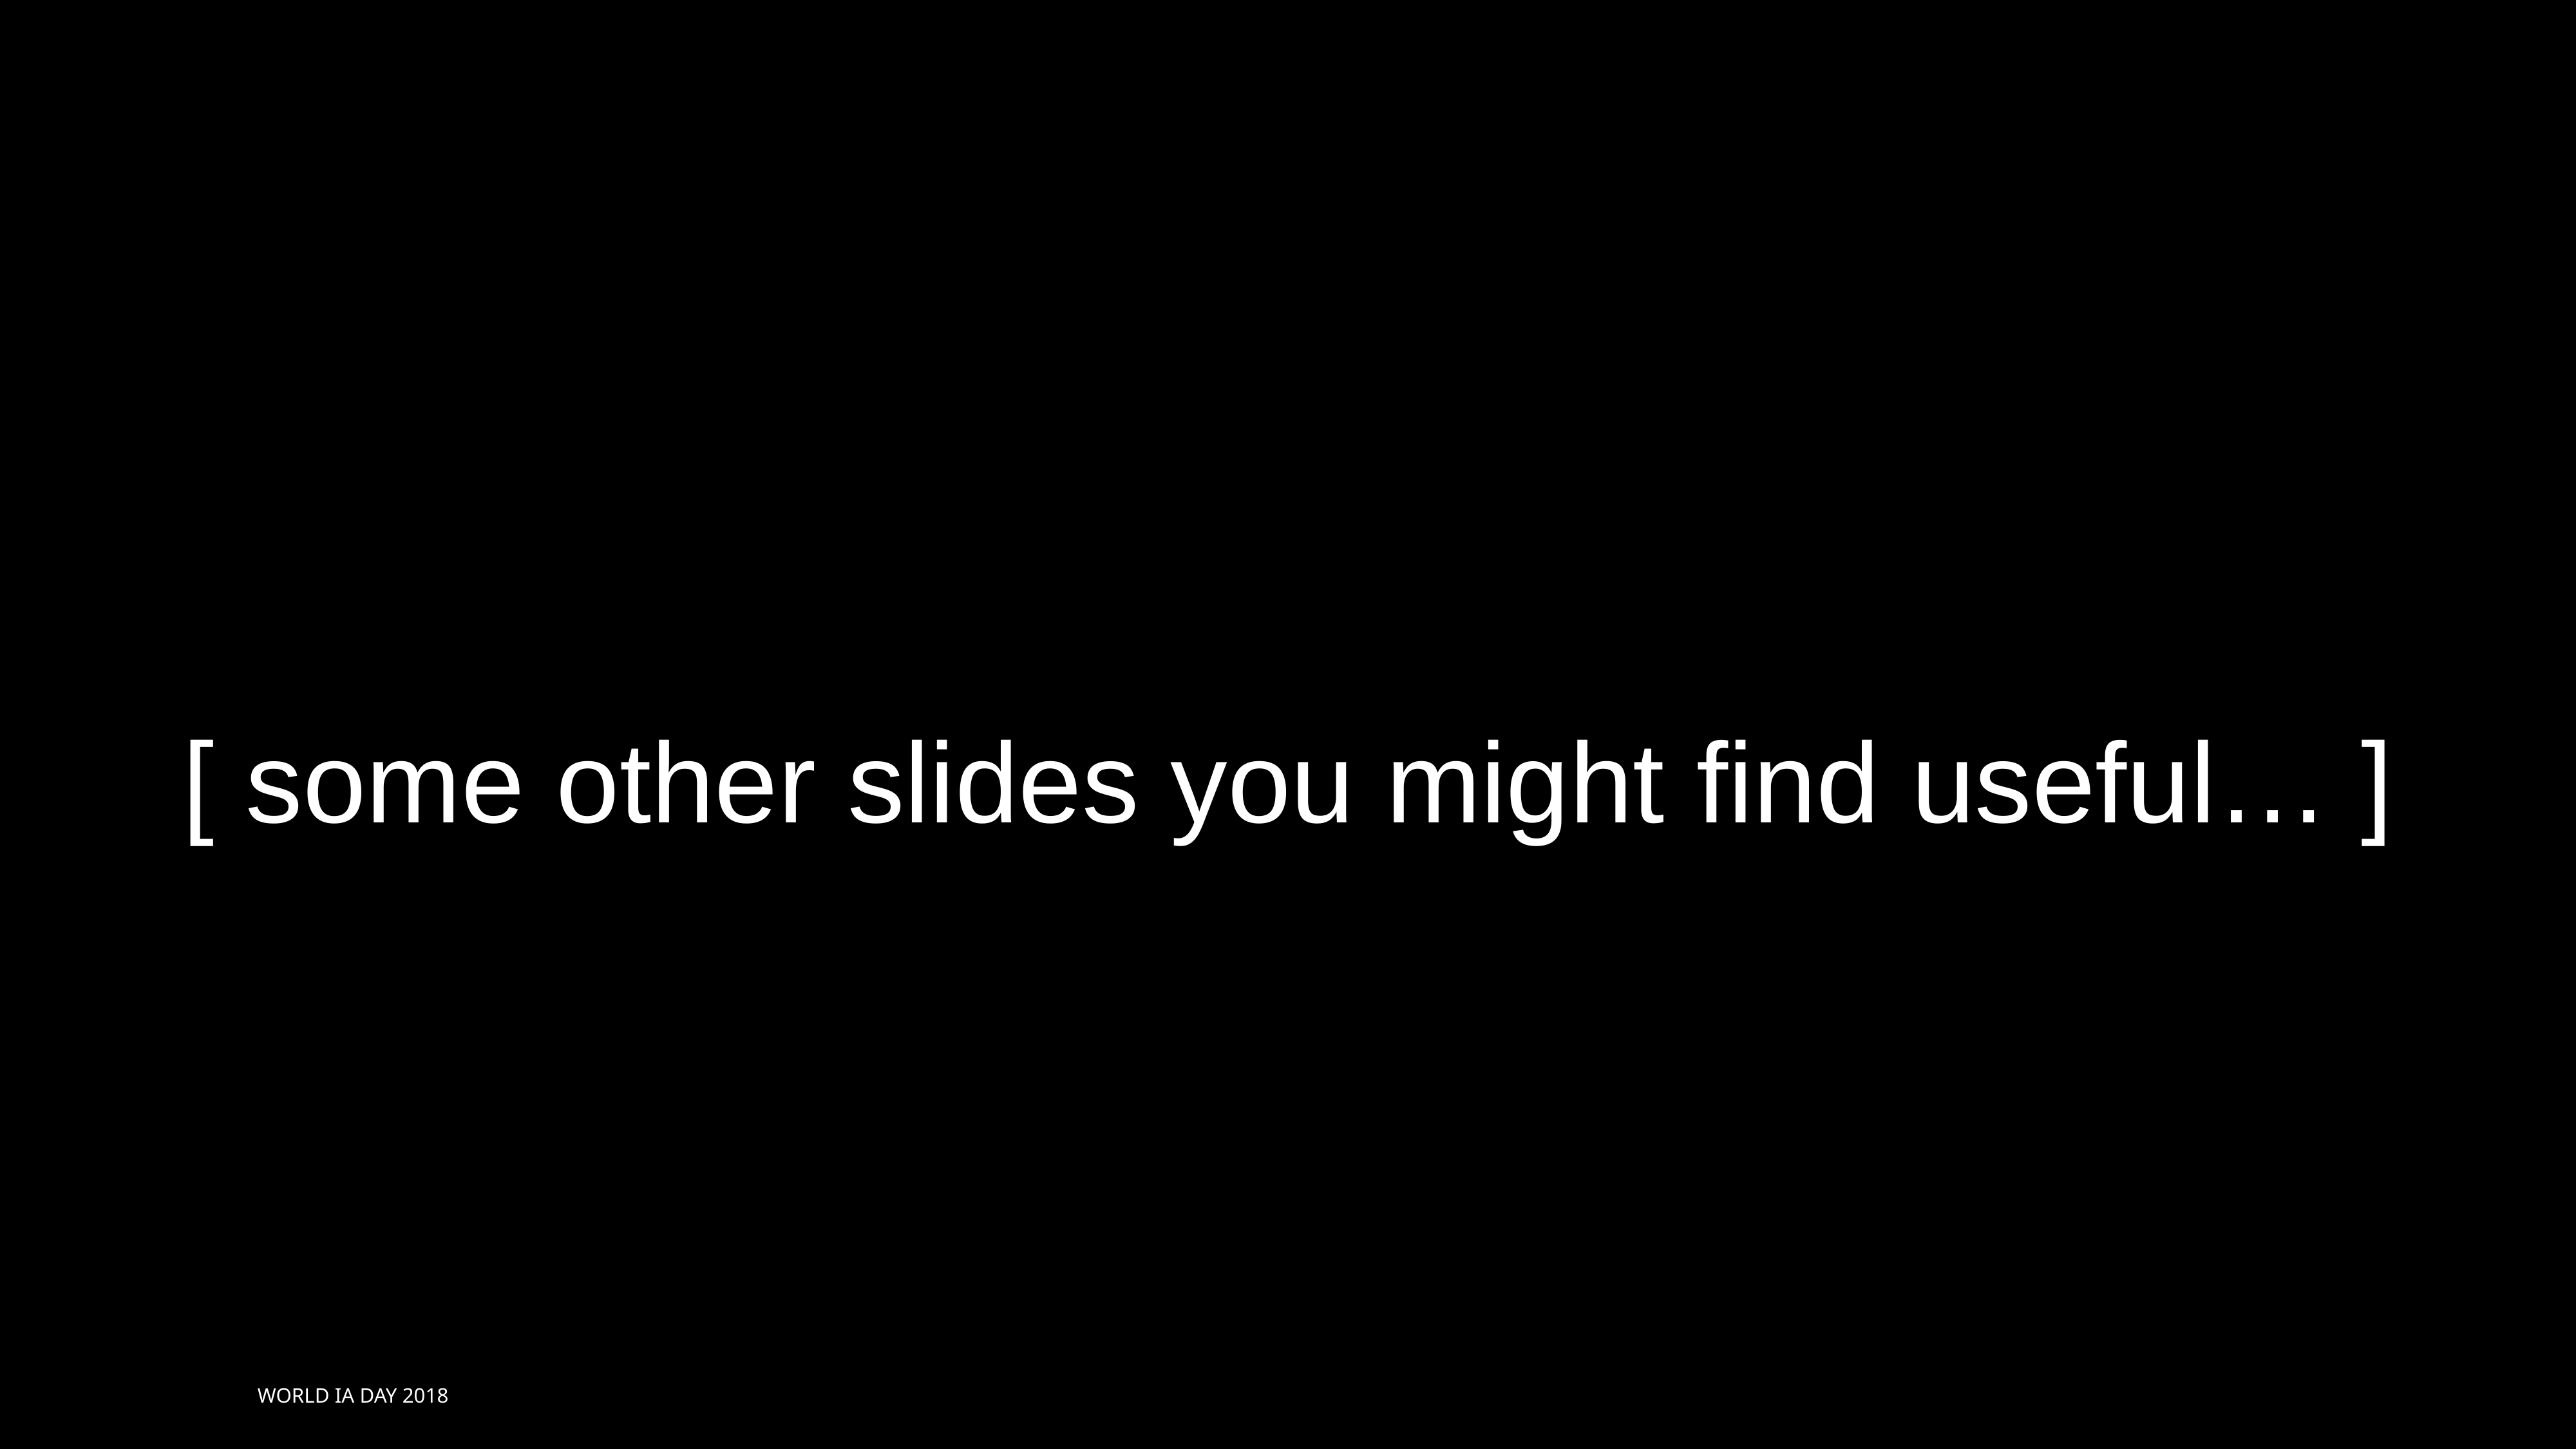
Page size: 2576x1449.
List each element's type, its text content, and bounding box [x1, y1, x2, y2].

title [ some other slides you might find useful… ] [179, 331, 2398, 846]
